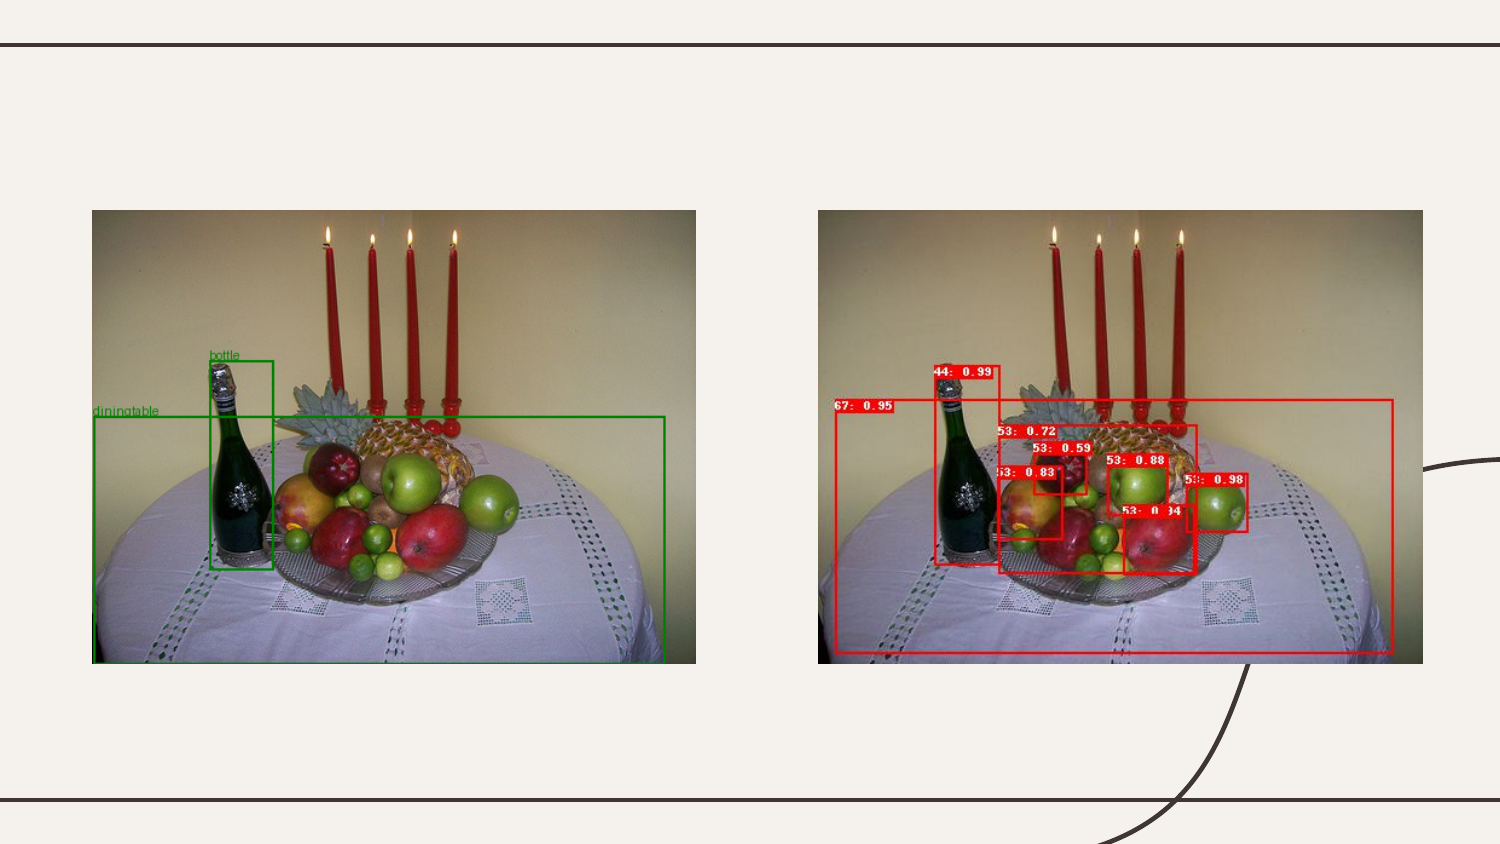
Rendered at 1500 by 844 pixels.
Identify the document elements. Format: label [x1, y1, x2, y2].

picture [92, 210, 697, 664]
picture [818, 210, 1423, 664]
